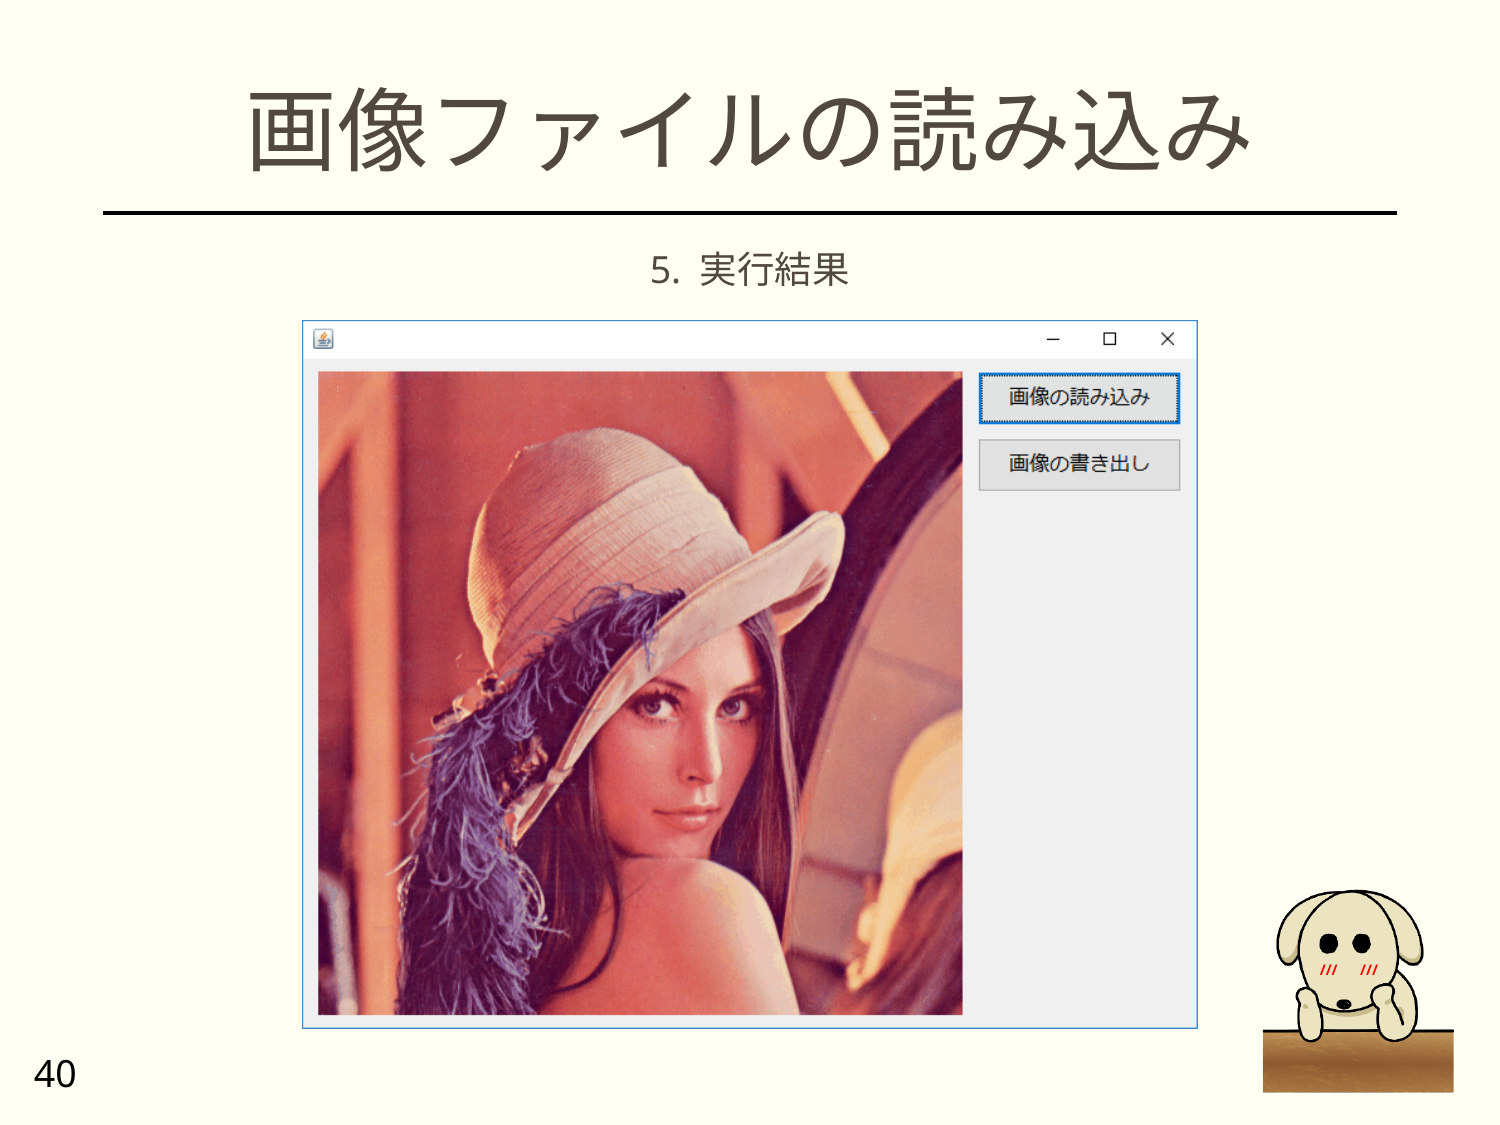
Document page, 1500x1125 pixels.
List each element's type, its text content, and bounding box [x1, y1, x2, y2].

slide_number 40 [19, 1042, 357, 1103]
picture [302, 320, 1198, 1029]
picture [1237, 870, 1480, 1112]
text_box 5. 実行結果 [103, 223, 1397, 321]
title 画像ファイルの読み込み [103, 71, 1397, 200]
